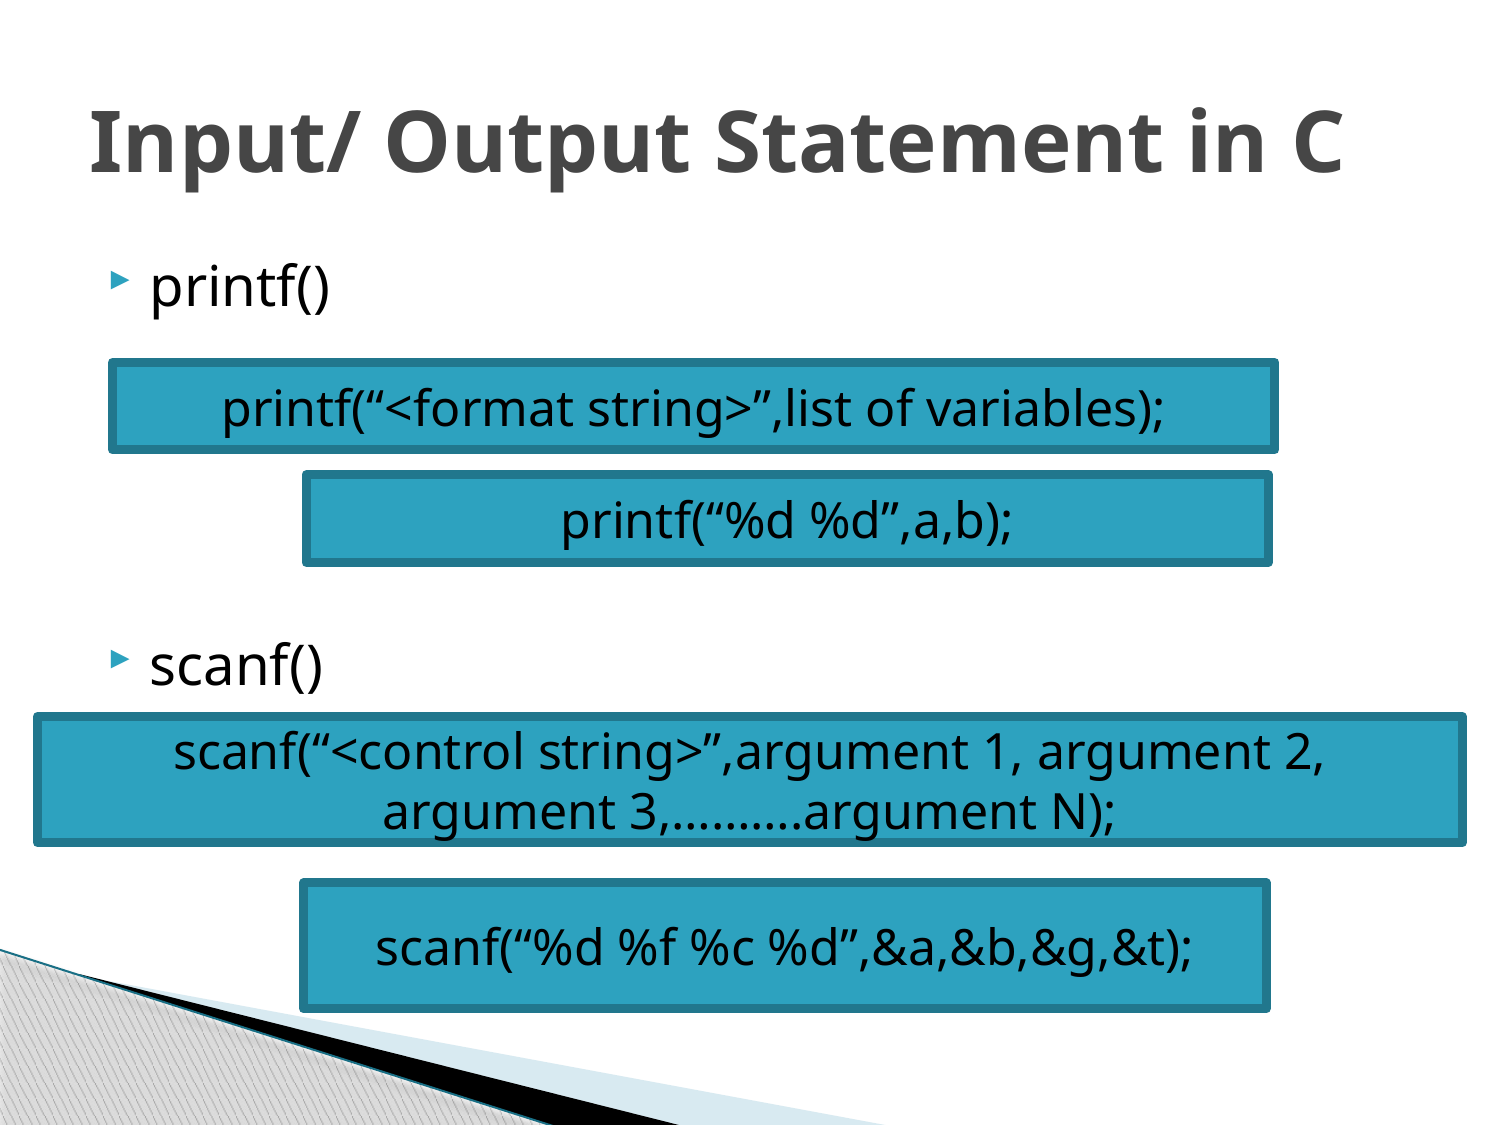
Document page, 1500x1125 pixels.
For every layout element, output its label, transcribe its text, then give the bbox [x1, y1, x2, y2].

text_box scanf(“<control string>”,argument 1, argument 2, argument 3,……….argument N); [33, 712, 1467, 847]
text_box scanf(“%d %f %c %d”,&a,&b,&g,&t); [299, 878, 1271, 1013]
list printf() scanf() [75, 243, 1425, 712]
list printf() scanf() [75, 847, 1425, 986]
text_box printf(“%d %d”,a,b); [302, 470, 1273, 567]
text_box printf(“<format string>”,list of variables); [108, 358, 1279, 454]
title Input/ Output Statement in C [75, 45, 1425, 233]
